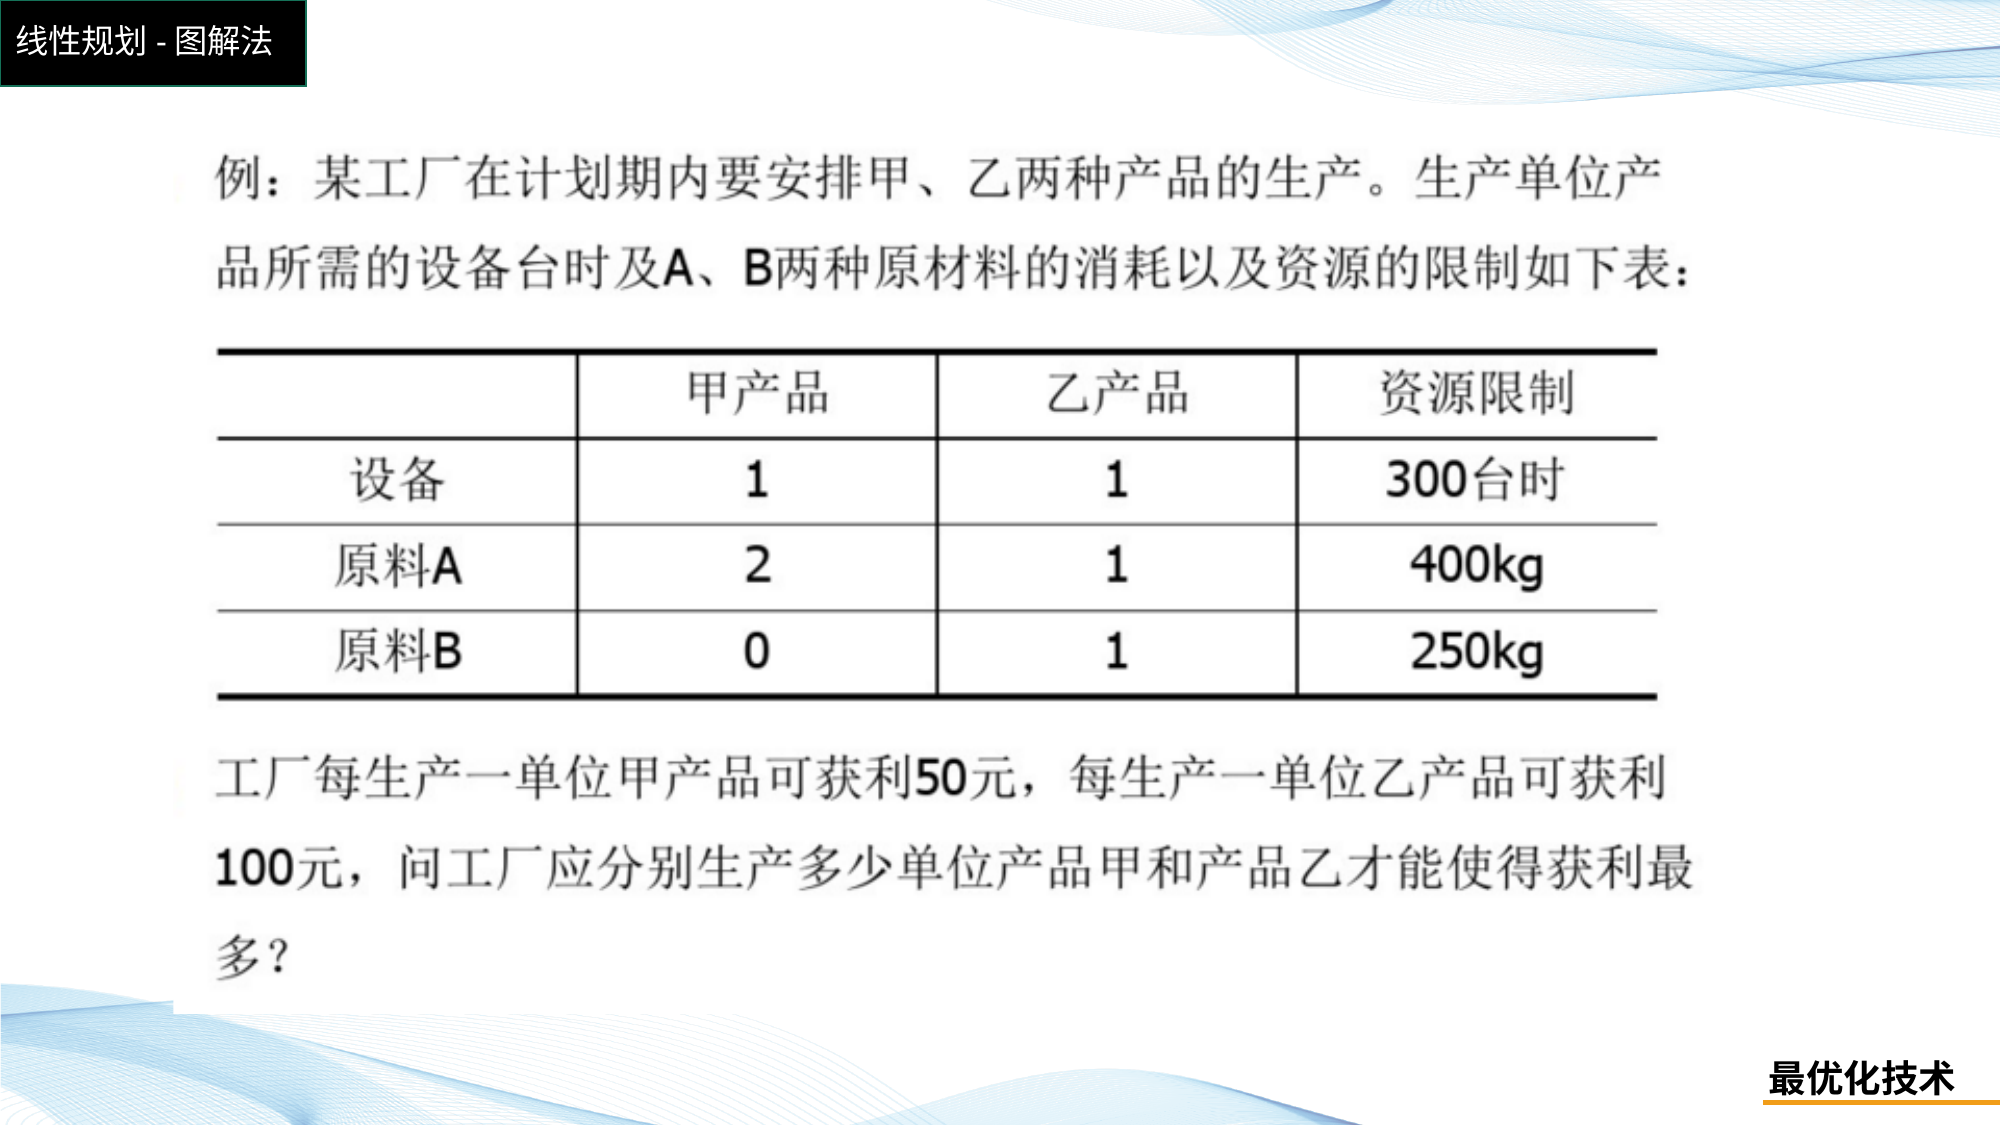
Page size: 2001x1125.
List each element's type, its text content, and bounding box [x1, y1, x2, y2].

picture [2, 1, 1999, 1125]
title 线性规划-图解法 [0, 0, 1725, 86]
